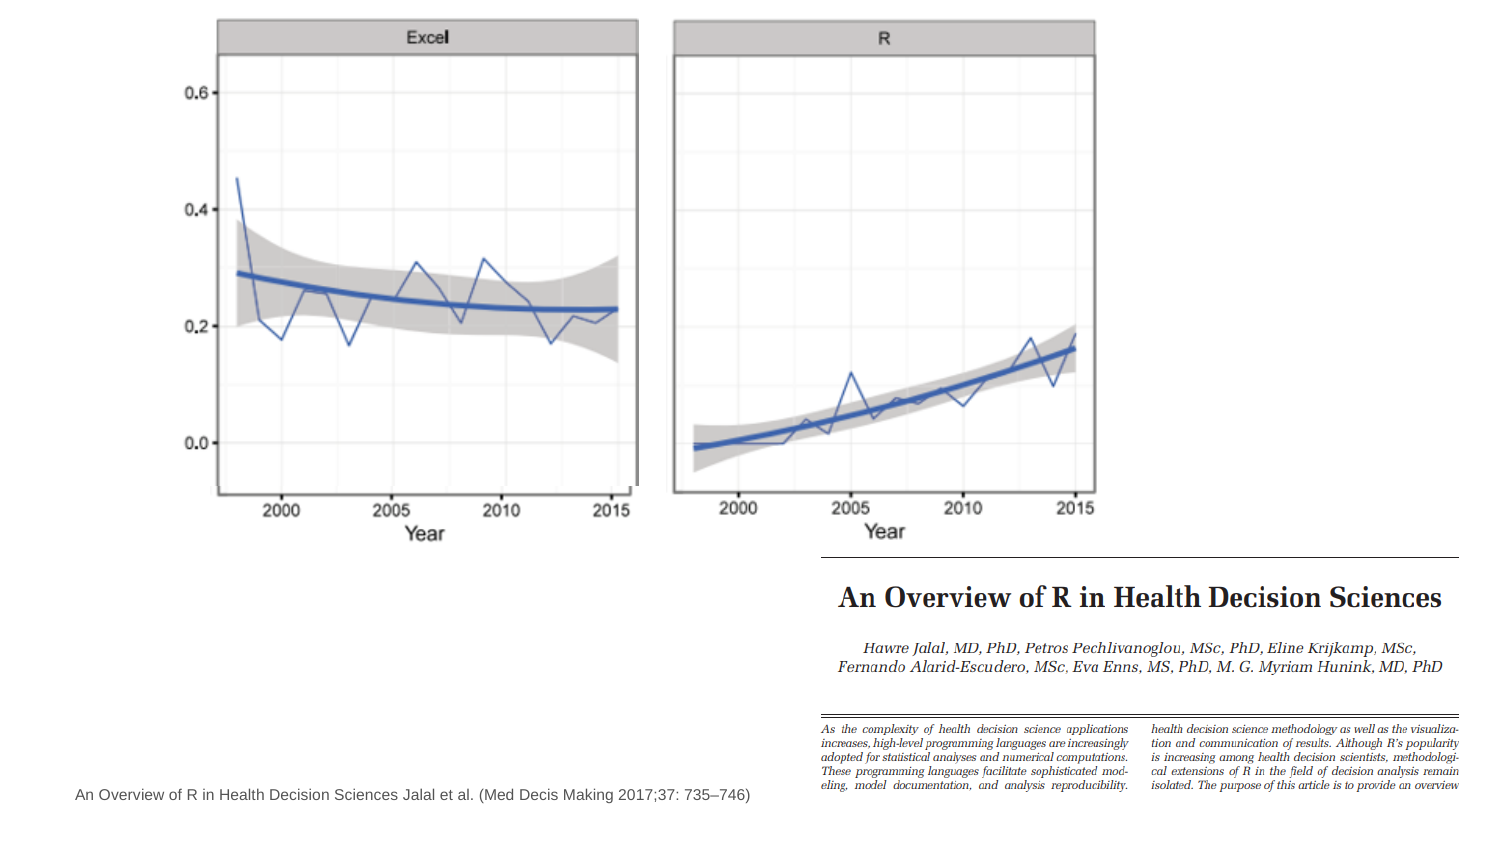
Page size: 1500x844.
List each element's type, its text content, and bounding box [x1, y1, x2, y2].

picture [180, 14, 647, 549]
list An Overview of R in Health Decision Sciences Jalal et al. (Med Decis Making 2017;37: 735–746) [75, 702, 1264, 804]
picture [666, 14, 1111, 543]
picture [816, 553, 1459, 795]
